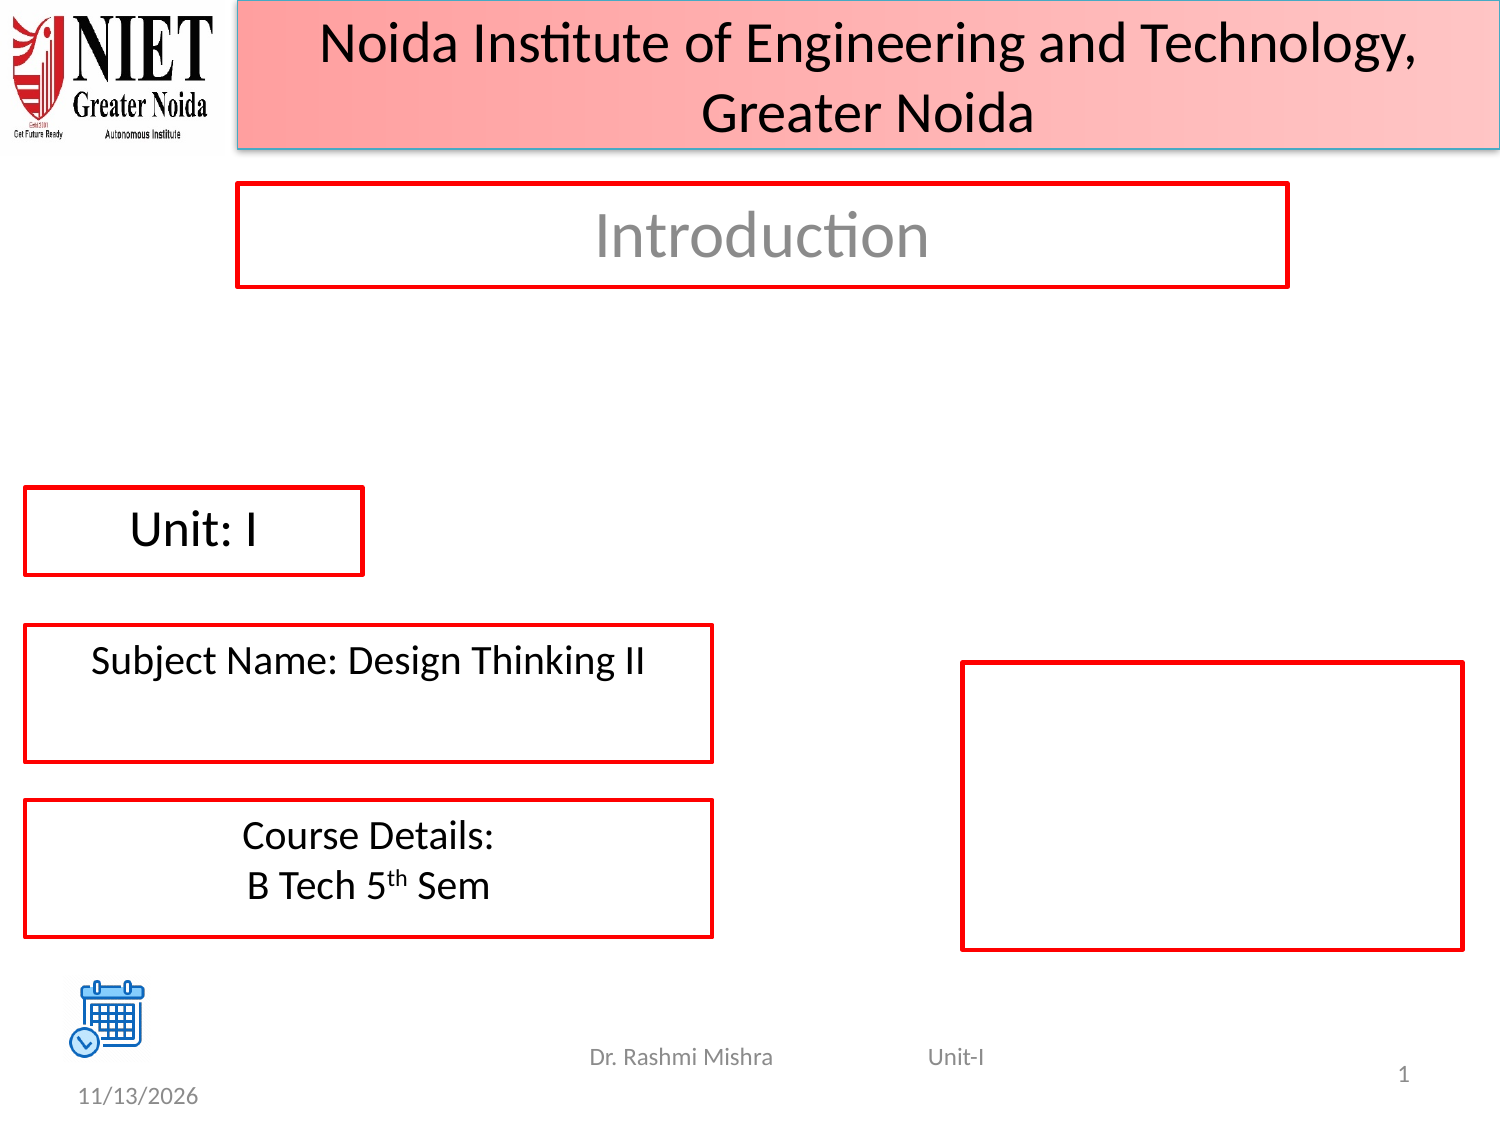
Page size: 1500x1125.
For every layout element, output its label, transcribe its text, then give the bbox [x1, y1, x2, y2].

text_box [960, 660, 1465, 952]
text_box Unit: I [23, 485, 365, 577]
footer Dr. Rashmi Mishra Unit-I [375, 1025, 1200, 1085]
text_box Subject Name: Design Thinking II [23, 623, 714, 764]
text_box Noida Institute of Engineering and Technology, Greater Noida [237, 0, 1500, 150]
subtitle Introduction [235, 181, 1290, 289]
text_box Course Details: B Tech 5th Sem [23, 798, 714, 939]
slide_number 1 [1074, 1042, 1425, 1103]
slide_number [62, 1065, 413, 1125]
picture [0, 0, 226, 156]
picture [62, 974, 151, 1063]
